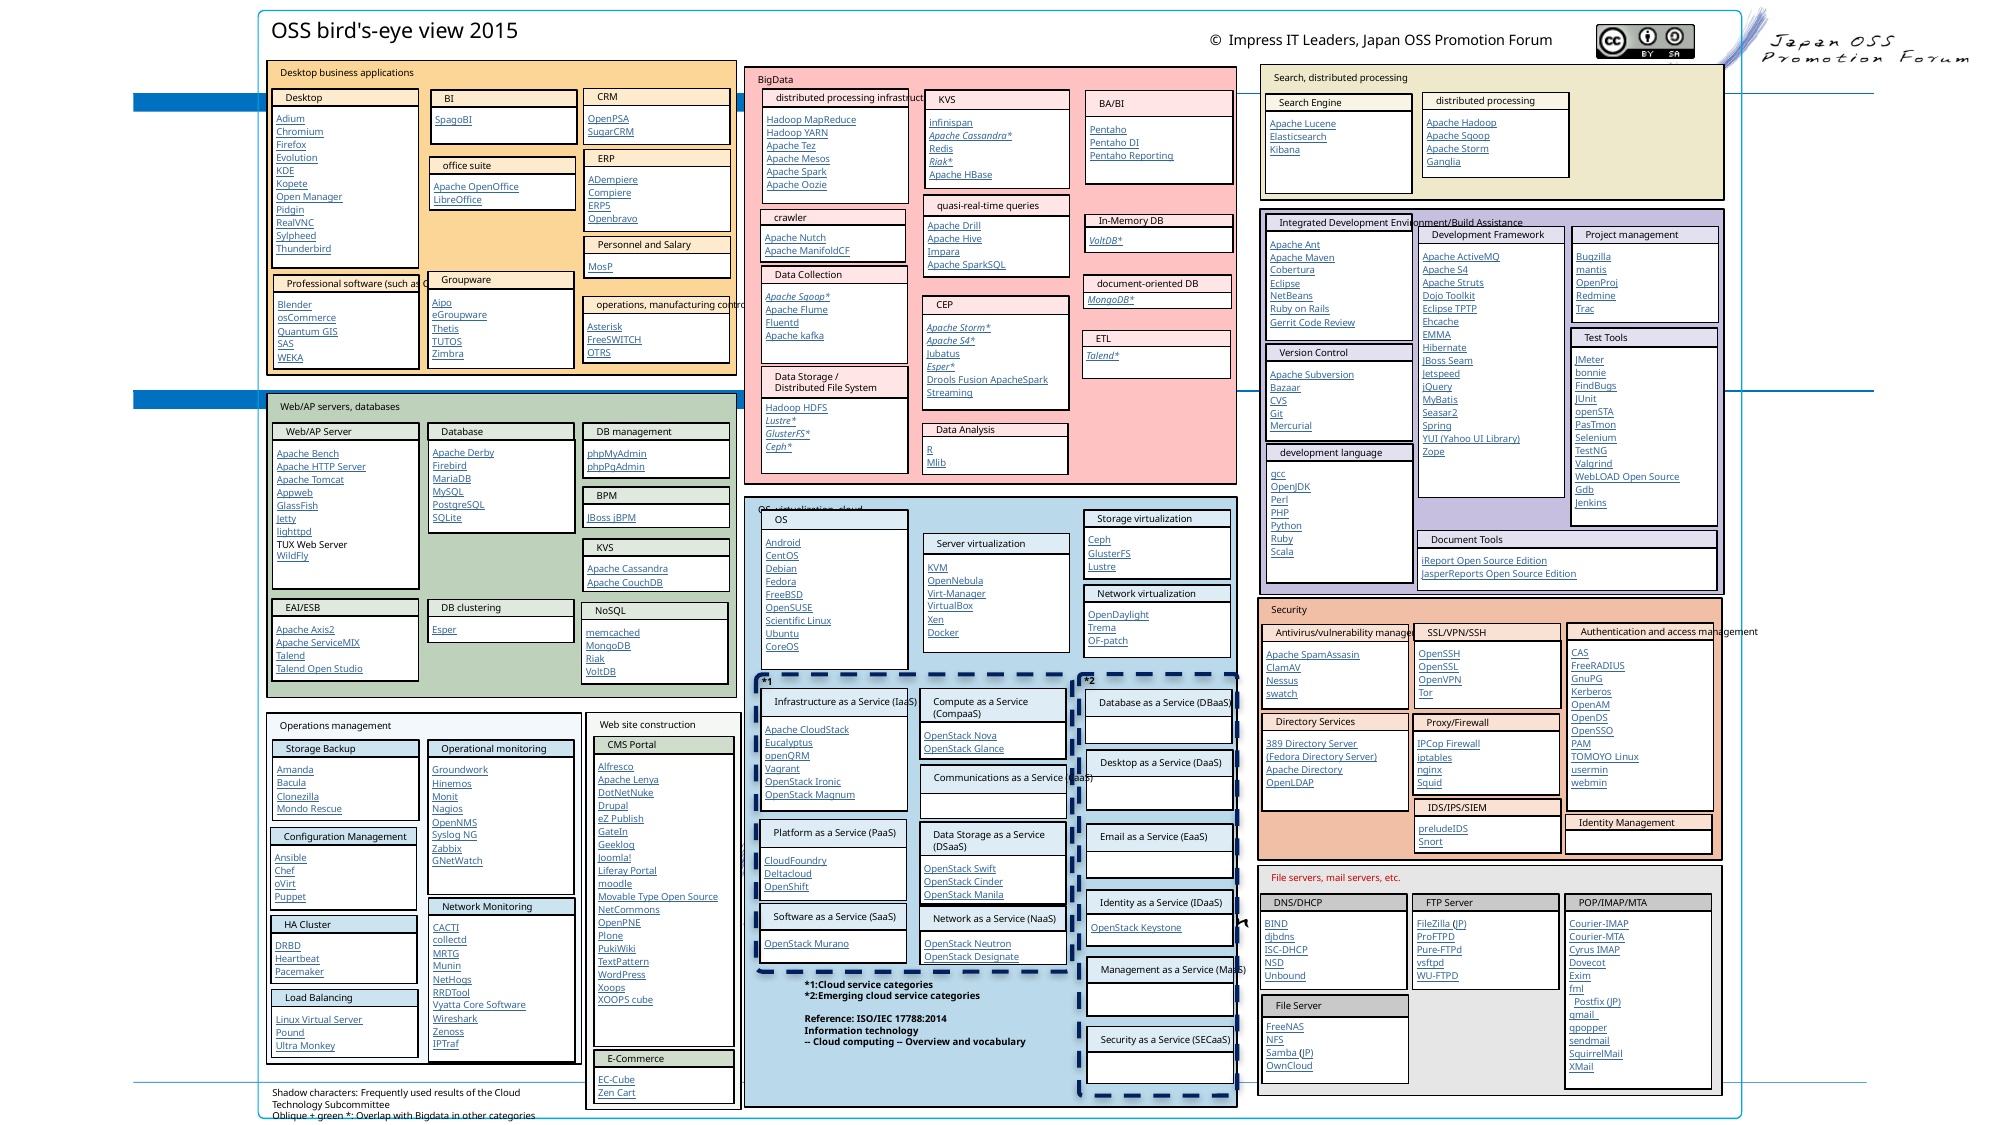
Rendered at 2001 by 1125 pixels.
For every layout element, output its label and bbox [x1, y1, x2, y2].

picture [1634, 0, 1995, 91]
text_box [257, 9, 1743, 1124]
